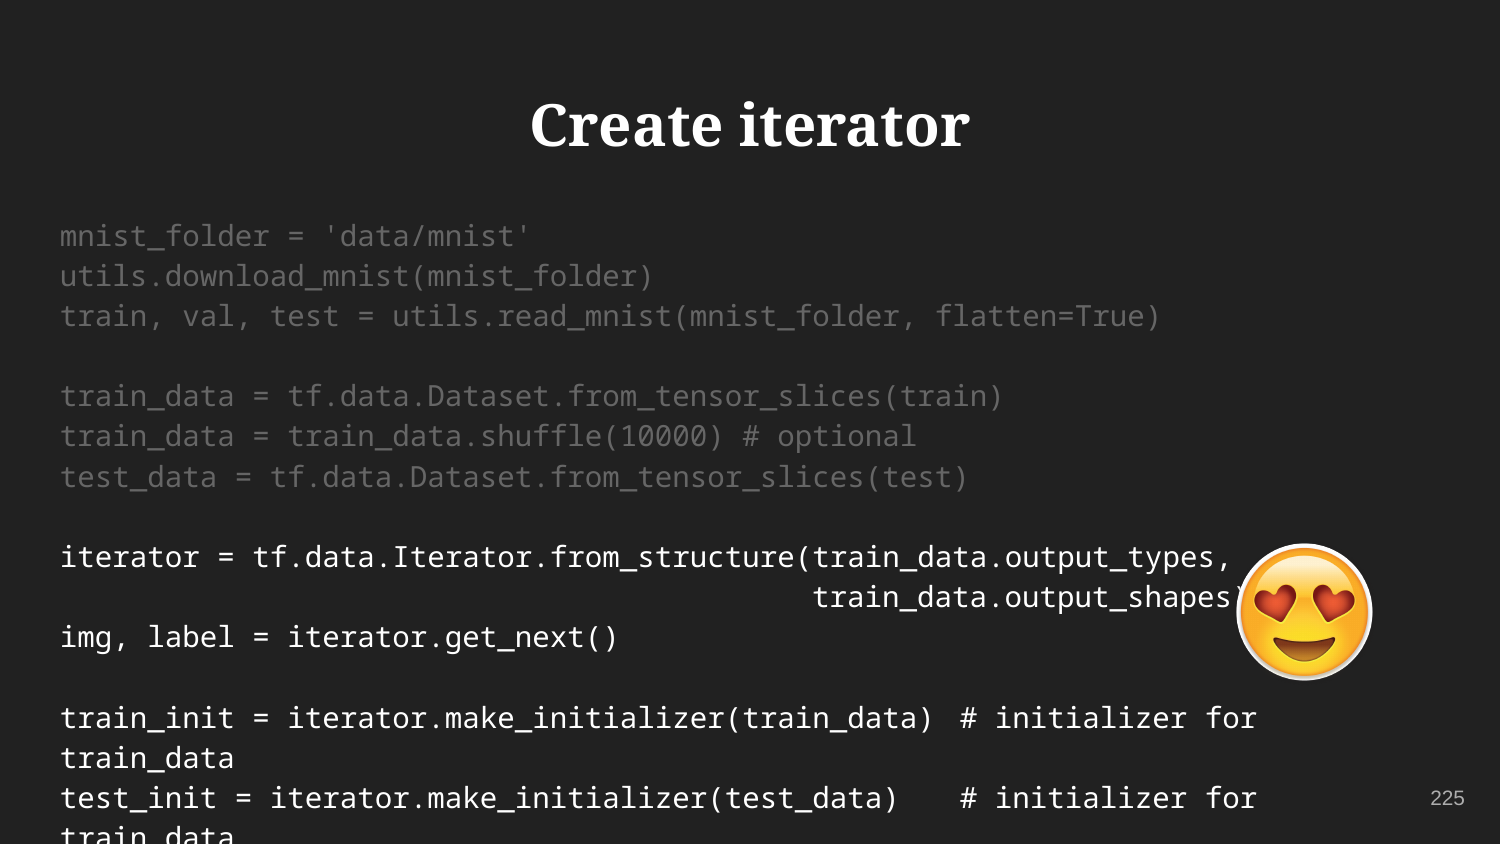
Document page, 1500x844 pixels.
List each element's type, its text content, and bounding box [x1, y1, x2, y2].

slide_number 225 [1389, 764, 1480, 830]
picture [1228, 538, 1379, 689]
list mnist_folder = 'data/mnist' utils.download_mnist(mnist_folder) train, val, test = utils.read_mnist(mnist_folder, flatten=True) train_data = tf.data.Dataset.from_tensor_slices(train) train_data = train_data.shuffle(10000) # optional test_data = tf.data.Dataset.from_tensor_slices(test) iterator = tf.data.Iterator.from_structure(train_data.output_types, train_data.output_shapes) img, label = iterator.get_next() train_init = iterator.make_initializer(train_data) # initializer for train_data test_init = iterator.make_initializer(test_data) # initializer for train_data [44, 196, 1443, 796]
title Create iterator [51, 72, 1449, 167]
